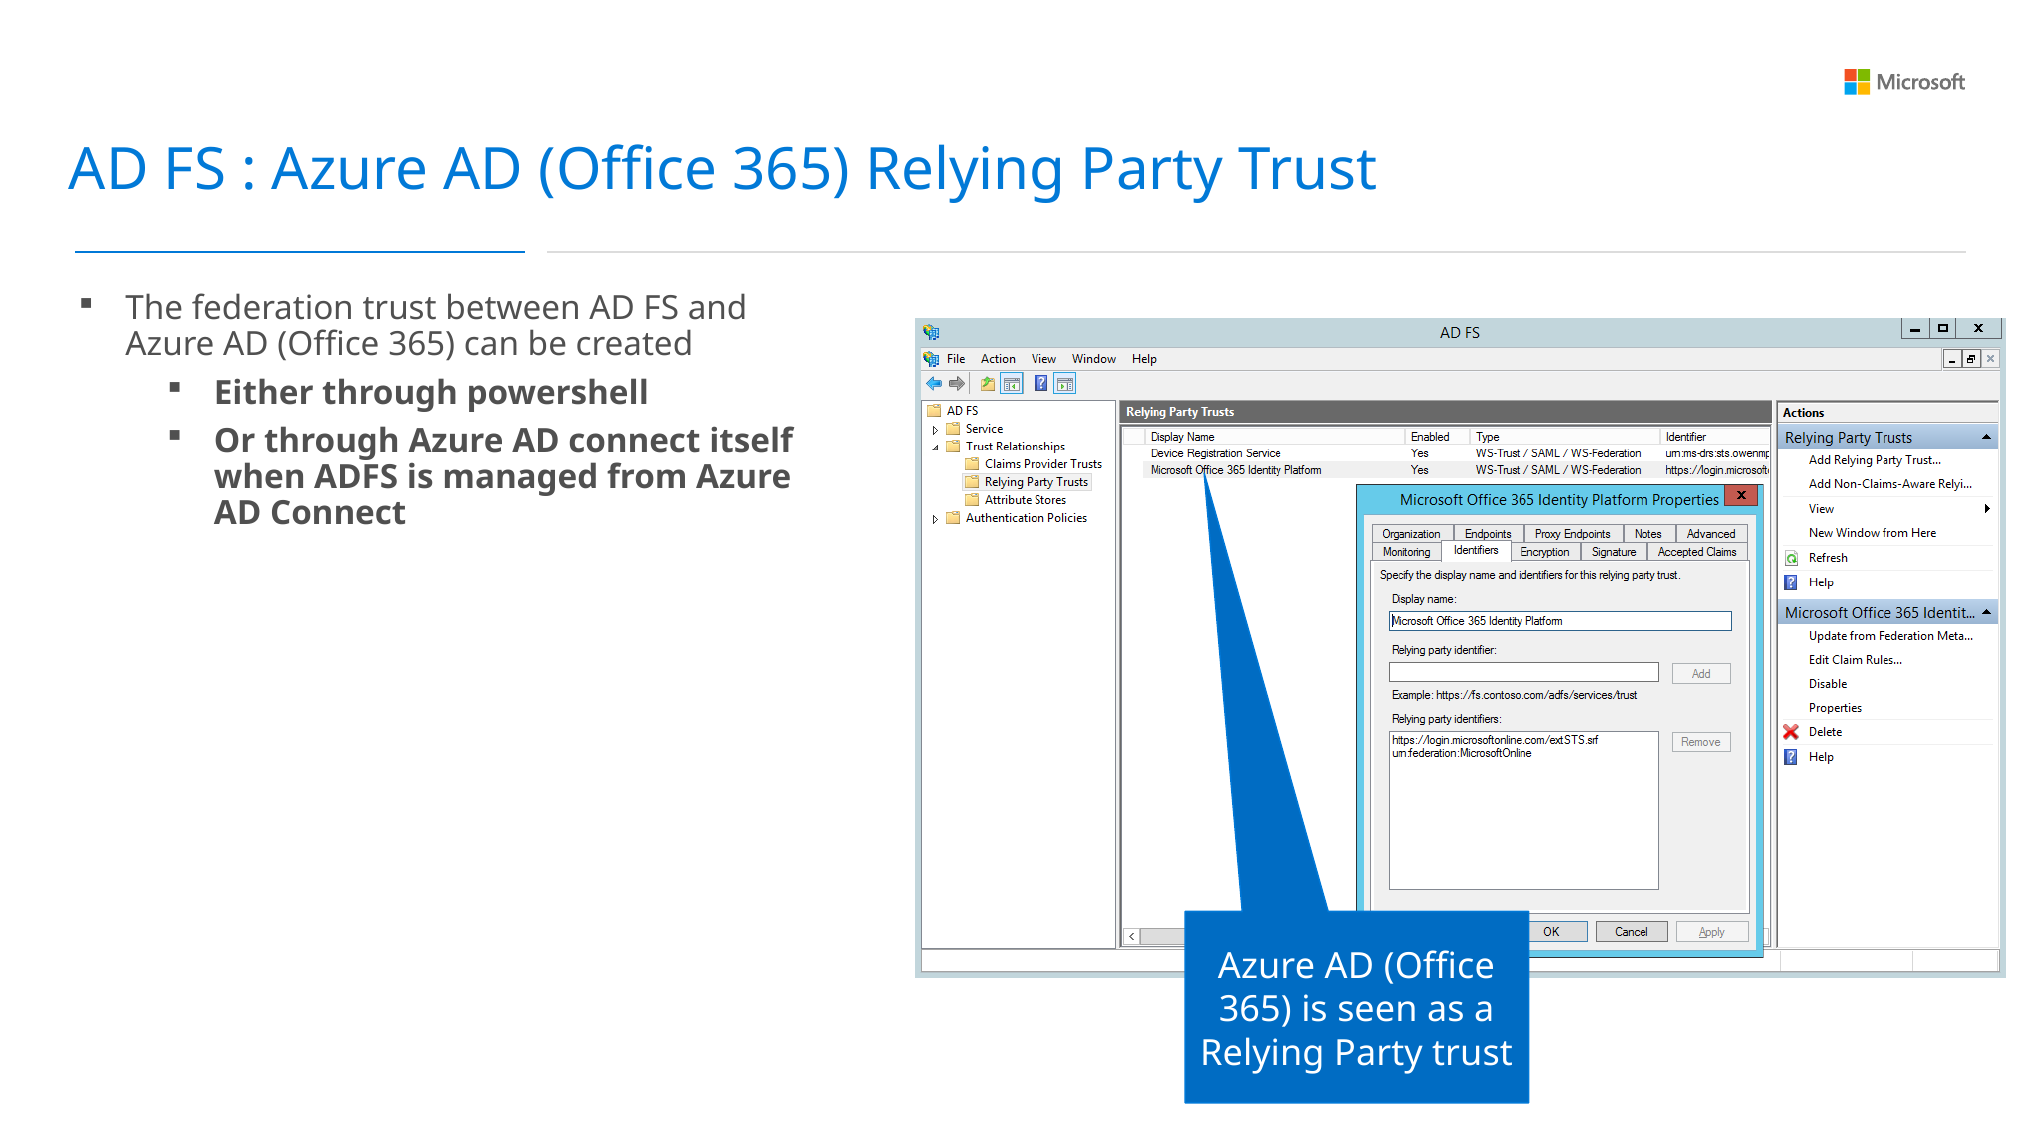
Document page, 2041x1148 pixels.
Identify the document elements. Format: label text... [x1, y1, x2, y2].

picture [914, 318, 2006, 978]
text_box The federation trust between AD FS and Azure AD (Office 365) can be created Either through powershell Or through Azure AD connect itself when ADFS is managed from Azure AD Connect [48, 267, 870, 604]
text_box Azure AD (Office 365) is seen as a Relying Party trust [1184, 978, 1530, 1104]
list AD FS : Azure AD (Office 365) Relying Party Trust [45, 120, 1968, 200]
